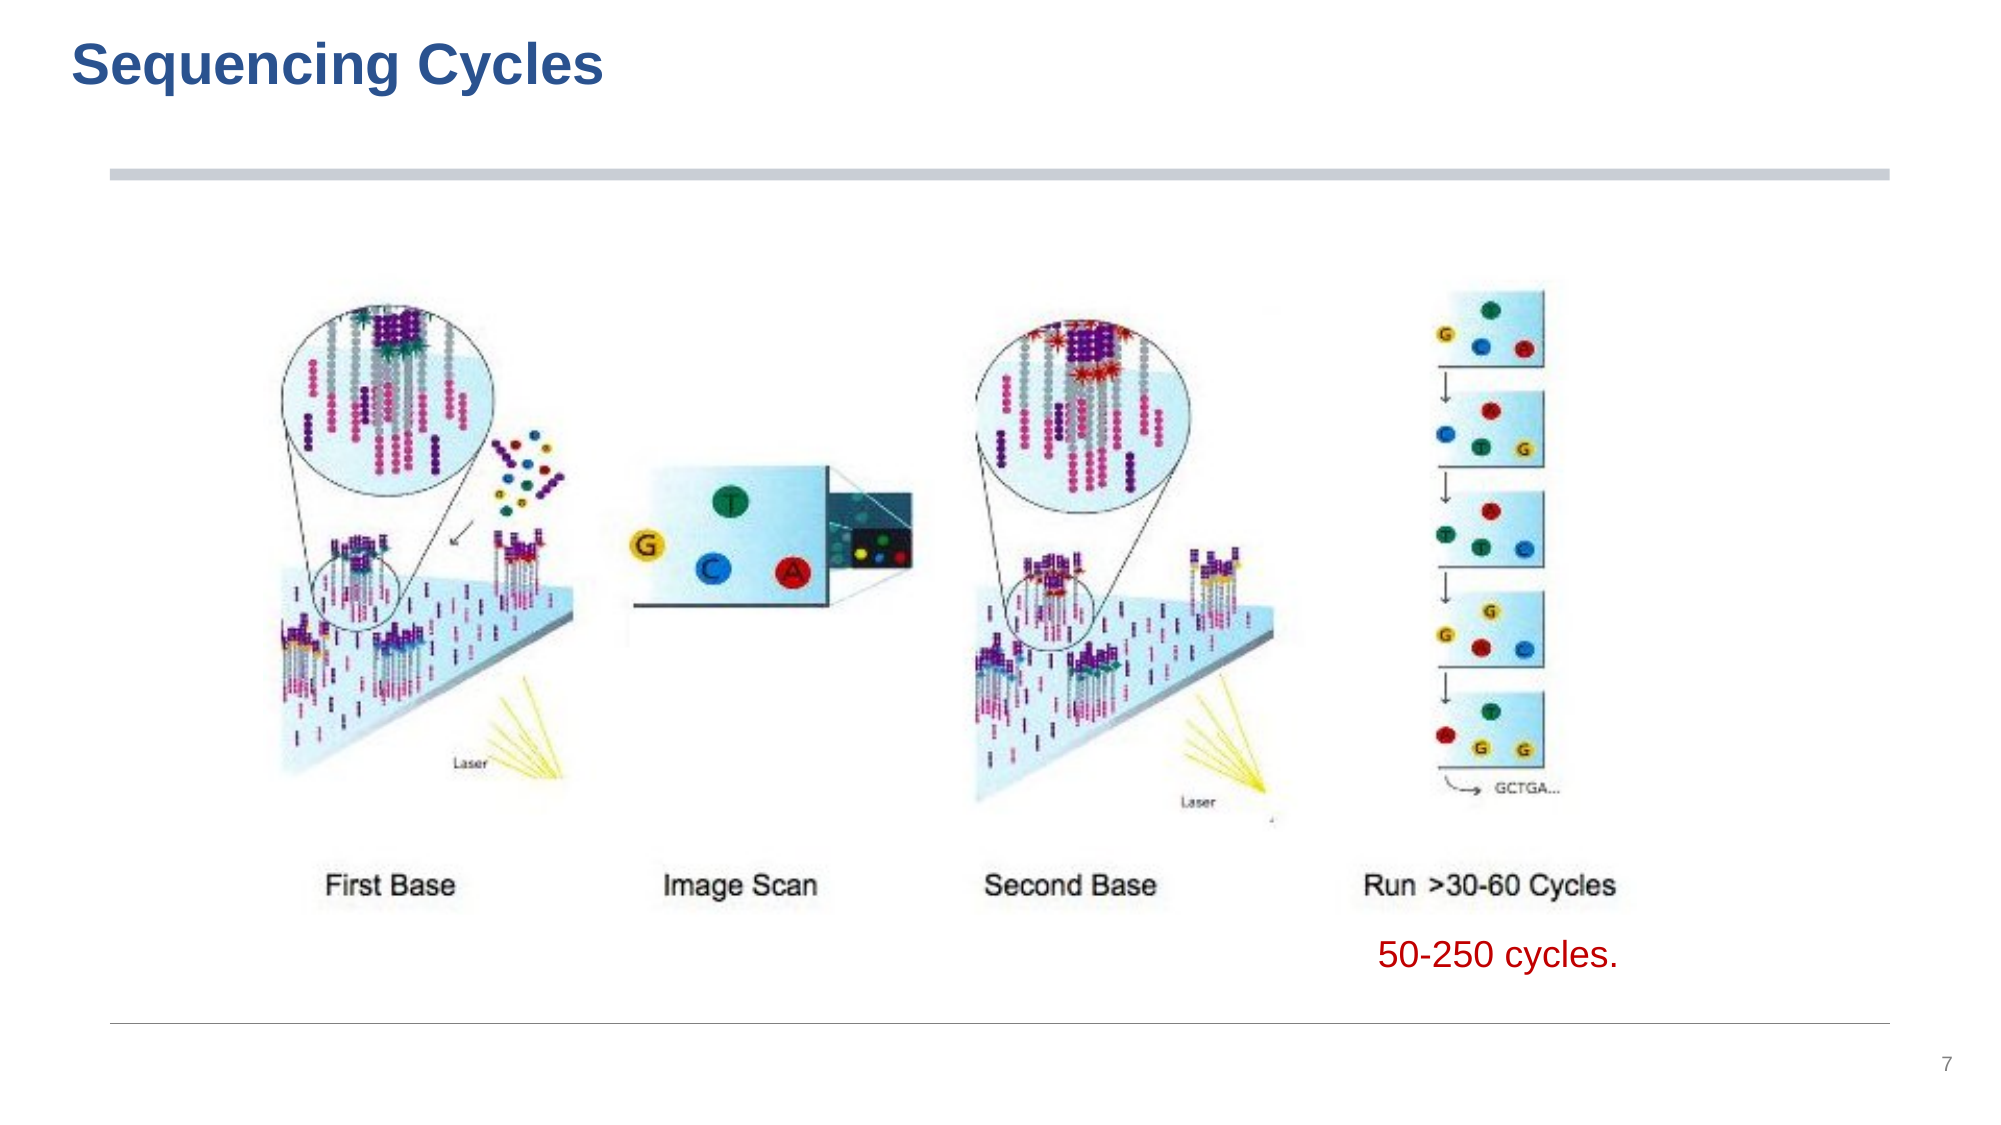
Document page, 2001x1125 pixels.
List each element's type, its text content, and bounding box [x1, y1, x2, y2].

picture [263, 214, 1637, 944]
slide_number 7 [1853, 1019, 1974, 1106]
title Sequencing Cycles [51, 13, 1916, 140]
text_box 50-250 cycles. [1235, 944, 1635, 983]
